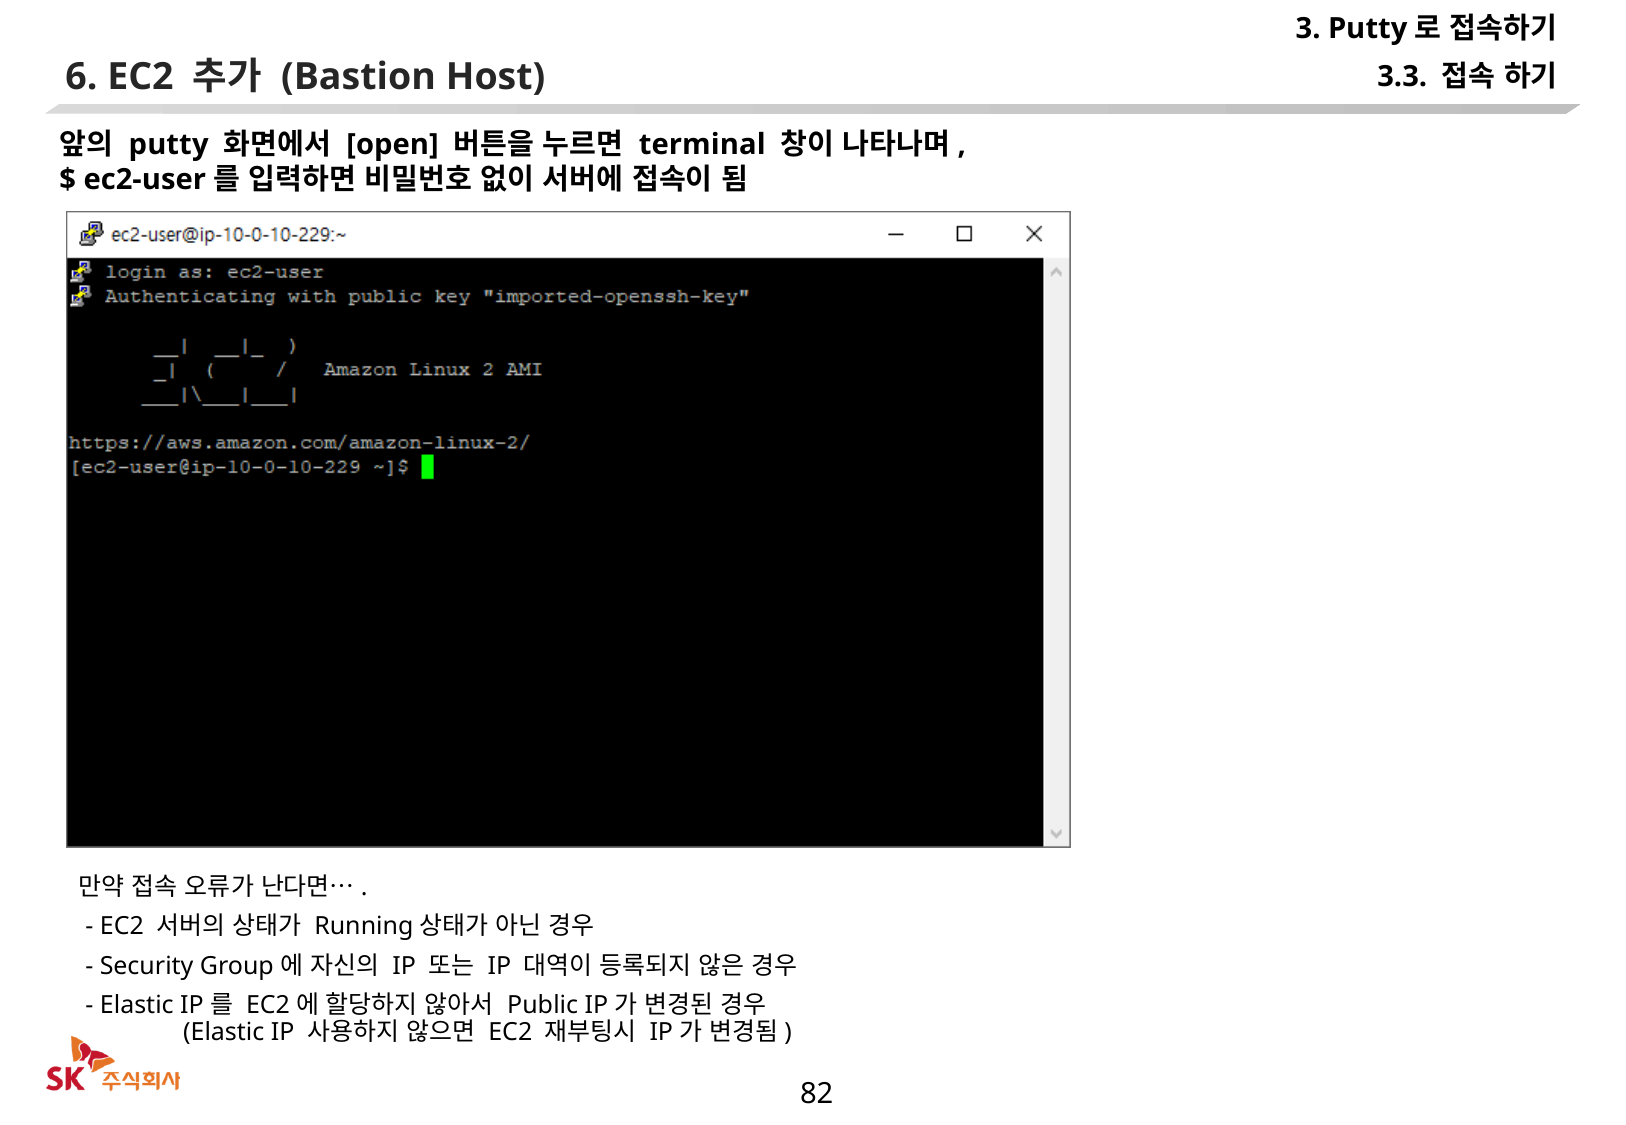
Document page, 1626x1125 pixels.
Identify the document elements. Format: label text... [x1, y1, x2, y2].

picture [65, 211, 1072, 848]
text_box 6. EC2 추가 (Bastion Host) [50, 49, 562, 105]
text_box 만약 접속 오류가 난다면…. - EC2 서버의 상태가 Running상태가 아닌 경우 - Security Group에 자신의 IP 또는 IP 대역이 등록되지 않은 경우 - Elastic IP를 EC2에 할당하지 않아서 Public IP가 변경된 경우 (Elastic IP 사용하지 않으면 EC2 재부팅시 IP가 변경됨) [63, 866, 1595, 1054]
text_box 앞의 putty 화면에서 [open] 버튼을 누르면 terminal 창이 나타나며, $ ec2-user를 입력하면 비밀번호 없이 서버에 접속이 됨 [44, 117, 1581, 247]
picture [46, 1036, 180, 1094]
list 3. Putty로 접속하기 3.3. 접속 하기 [941, 0, 1569, 103]
